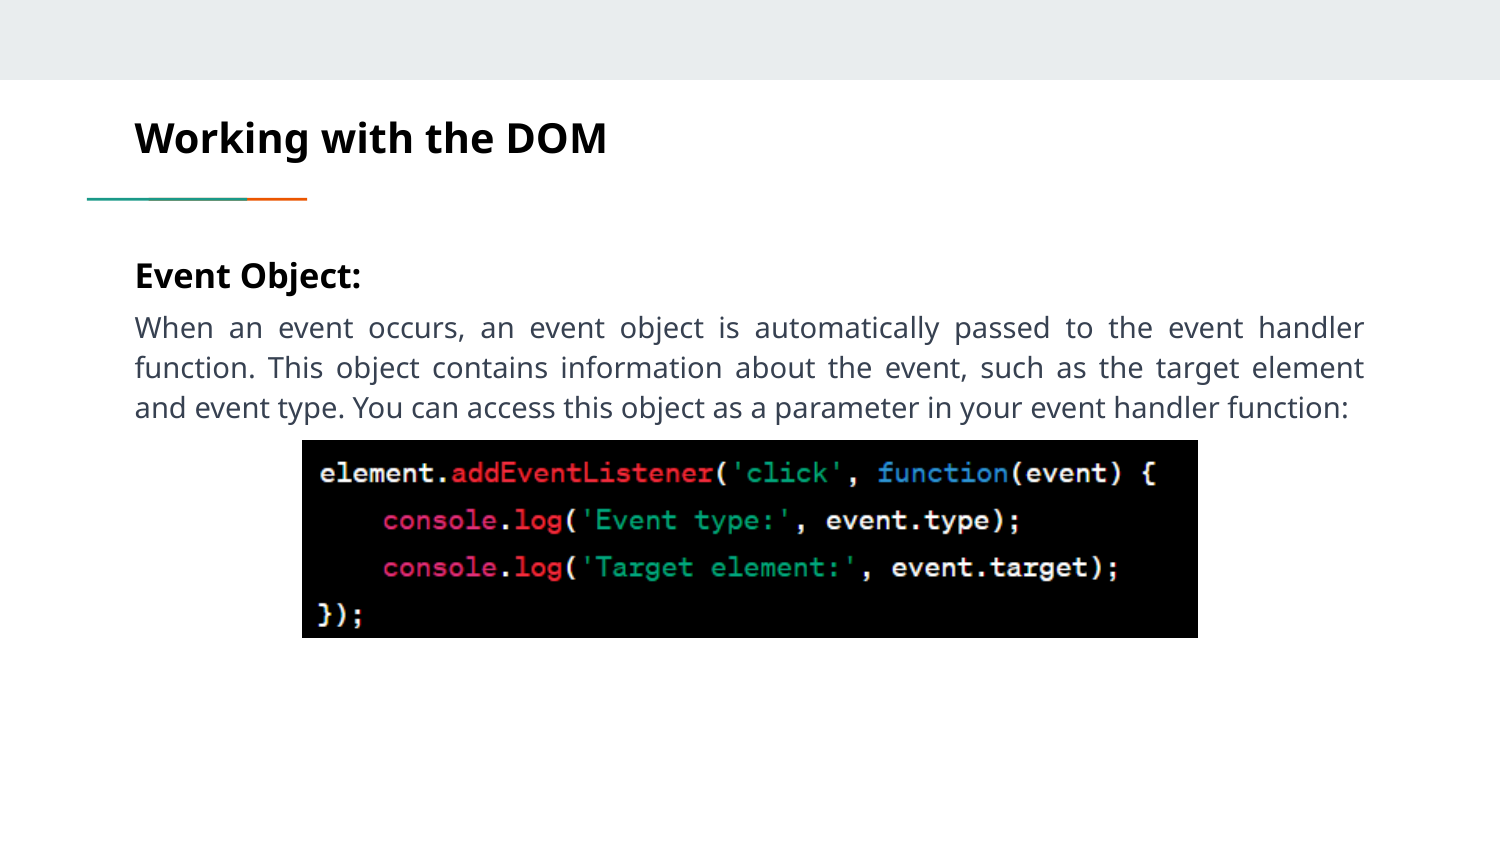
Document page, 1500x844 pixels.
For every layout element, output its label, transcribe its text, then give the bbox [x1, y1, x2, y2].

list Event Object: When an event occurs, an event object is automatically passed to the event handler function. This object contains information about the event, such as the target element and event type. You can access this object as a parameter in your event handler function: [119, 214, 1381, 712]
picture [302, 440, 1198, 638]
title Working with the DOM [119, 89, 1381, 178]
